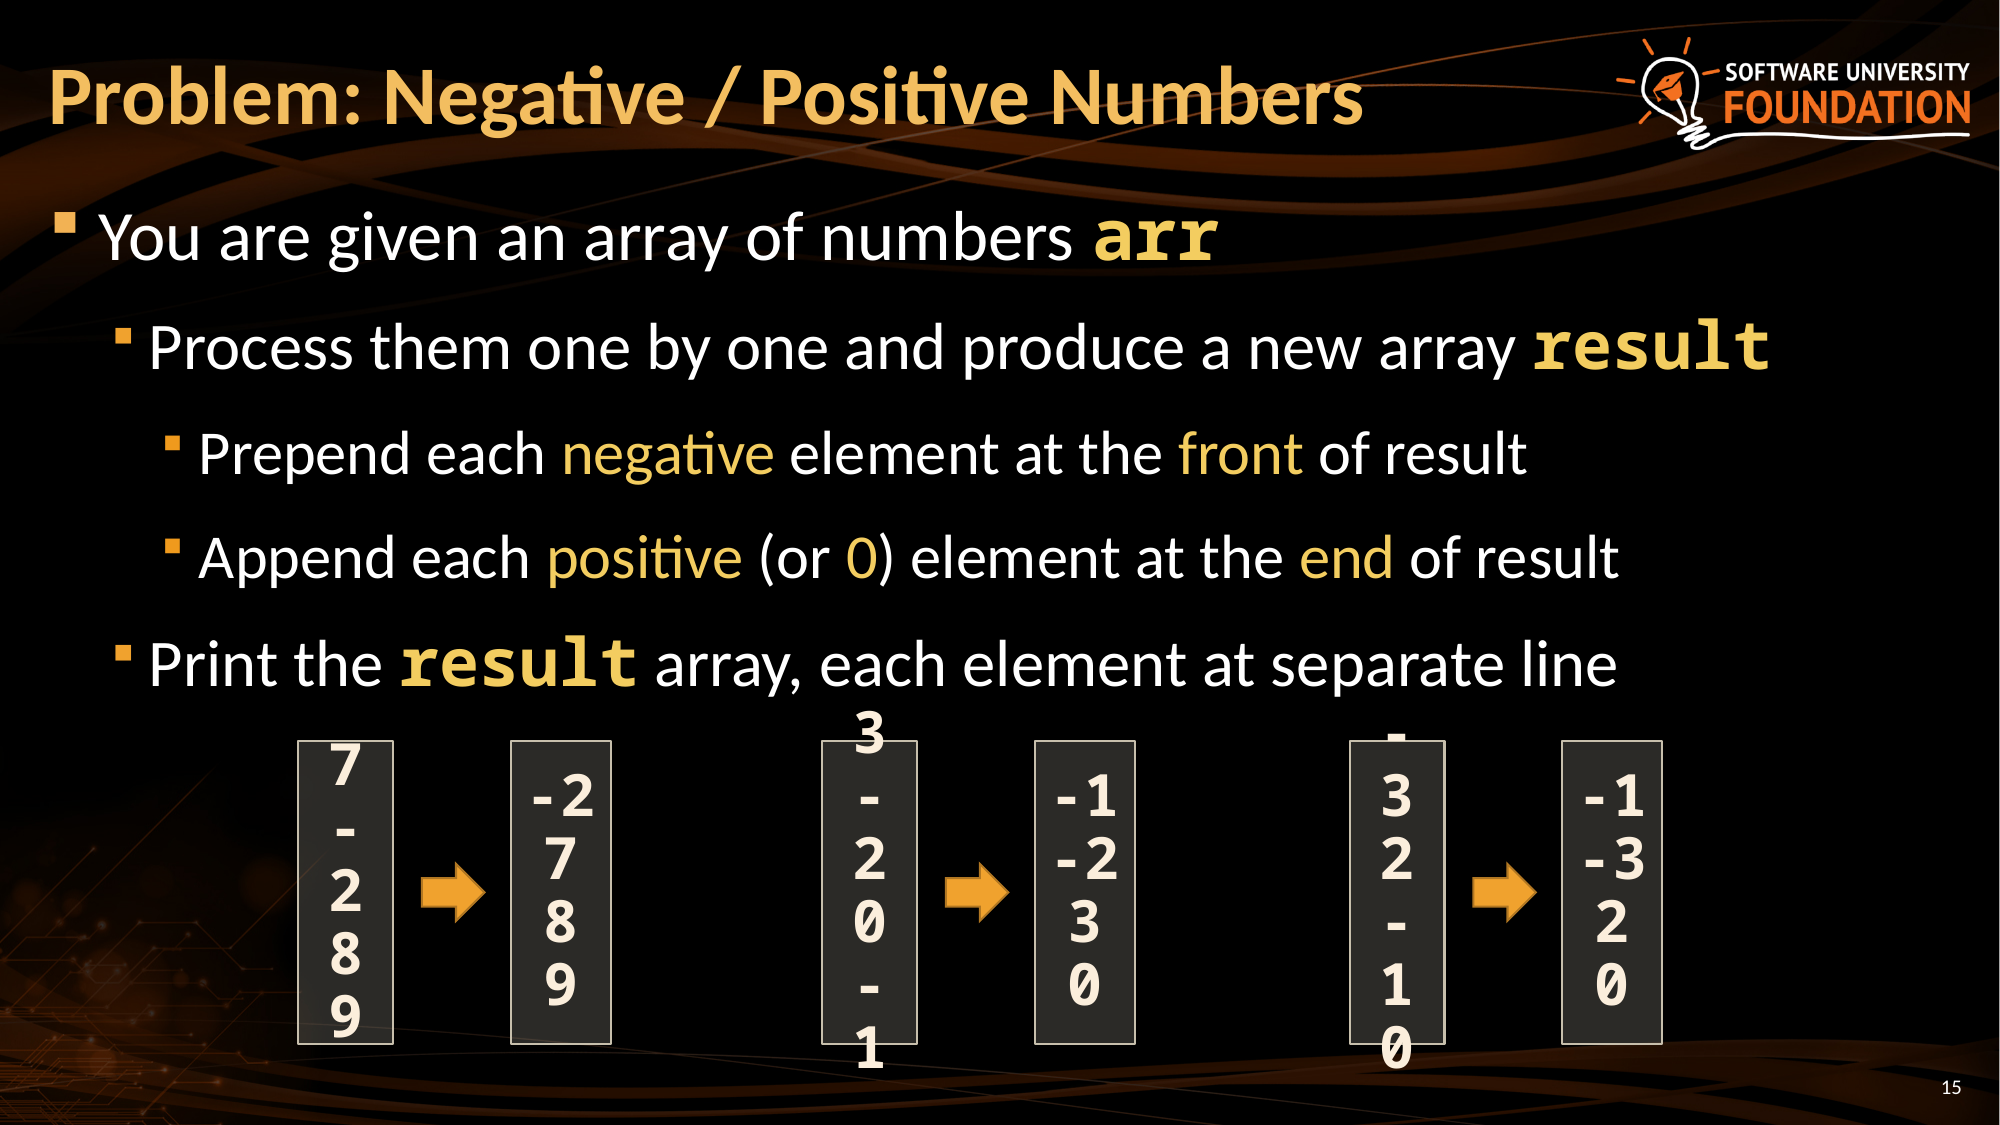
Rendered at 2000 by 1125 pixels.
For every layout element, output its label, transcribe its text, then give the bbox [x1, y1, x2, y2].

slide_number 15 [1897, 1093, 1968, 1103]
text_box 3 -2 0 -1 [822, 741, 917, 1044]
text_box [1472, 861, 1538, 924]
text_box -2 7 8 9 [510, 741, 611, 1044]
text_box [420, 861, 486, 924]
list You are given an array of numbers arr Process them one by one and produce a new array result Prepend each negative element at the front of result Append each positive (or 0) element at the end of result Print the result array, each element at separate line [31, 179, 1968, 1093]
text_box -3 2 -1 0 [1349, 741, 1445, 1044]
title Problem: Negative / Positive Numbers [30, 6, 1602, 189]
text_box [944, 861, 1010, 924]
picture [0, 0, 2000, 1125]
text_box -1 -2 3 0 [1034, 741, 1135, 1044]
text_box -1 -3 2 0 [1562, 741, 1663, 1044]
text_box 7 -2 8 9 [298, 741, 394, 1044]
